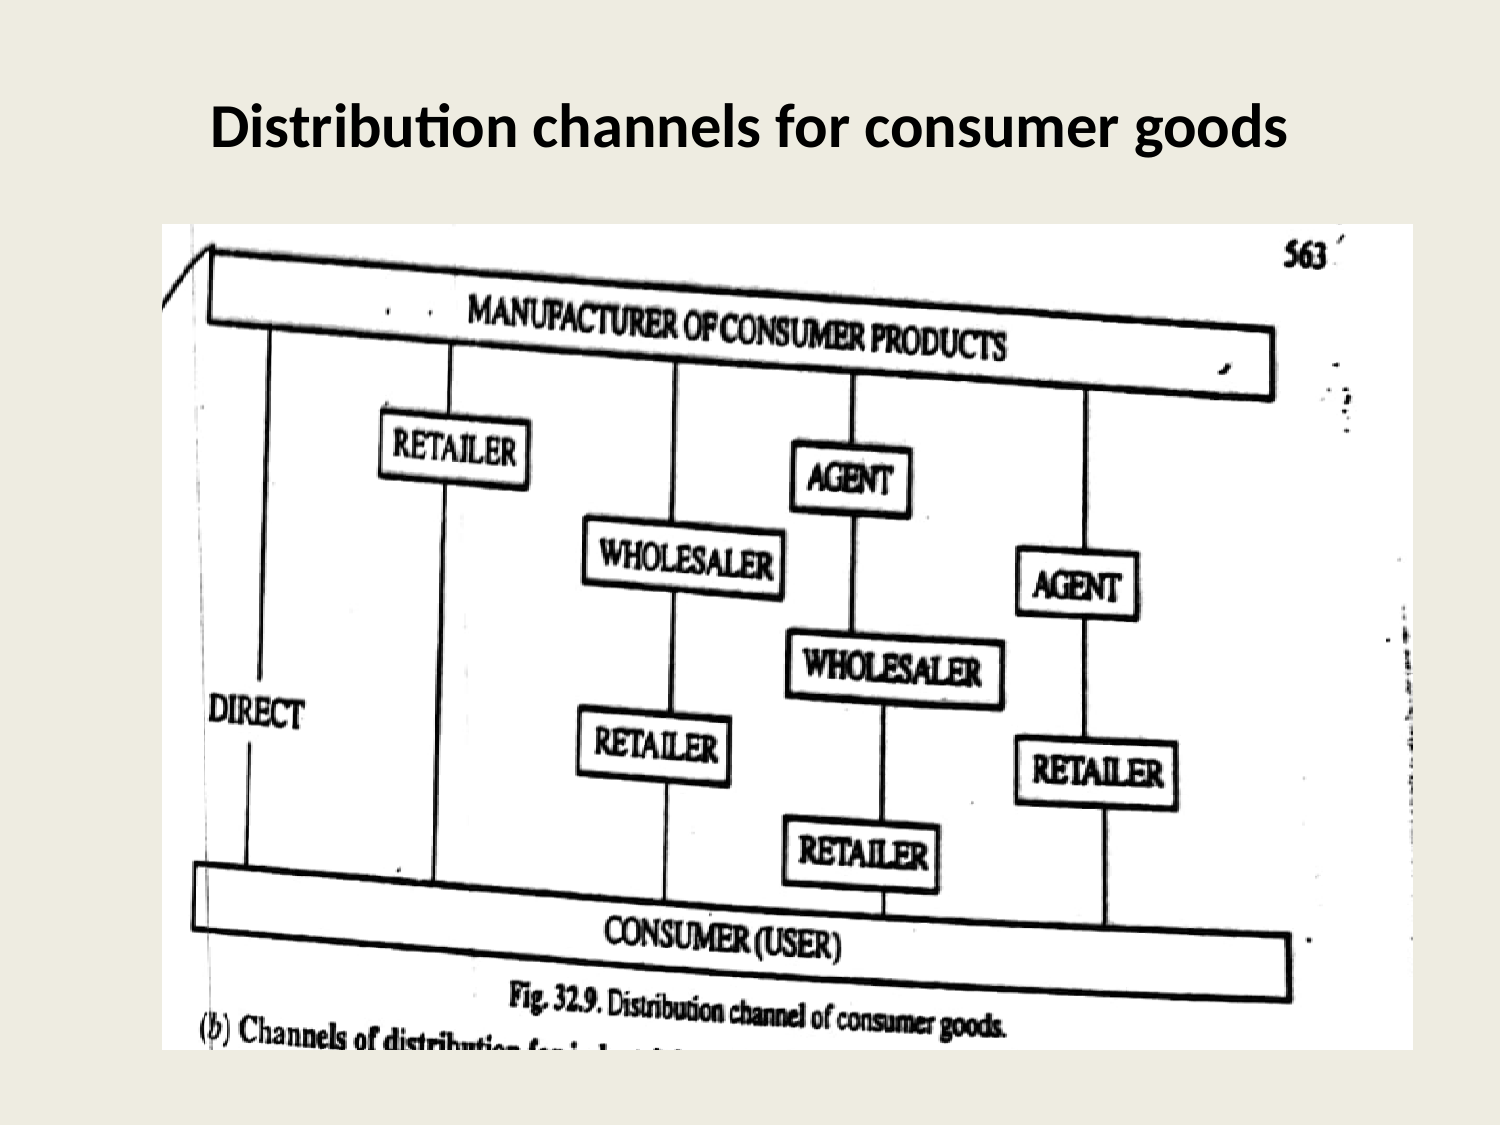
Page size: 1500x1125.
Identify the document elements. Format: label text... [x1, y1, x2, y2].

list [162, 224, 1413, 1051]
title Distribution channels for consumer goods [75, 45, 1425, 200]
